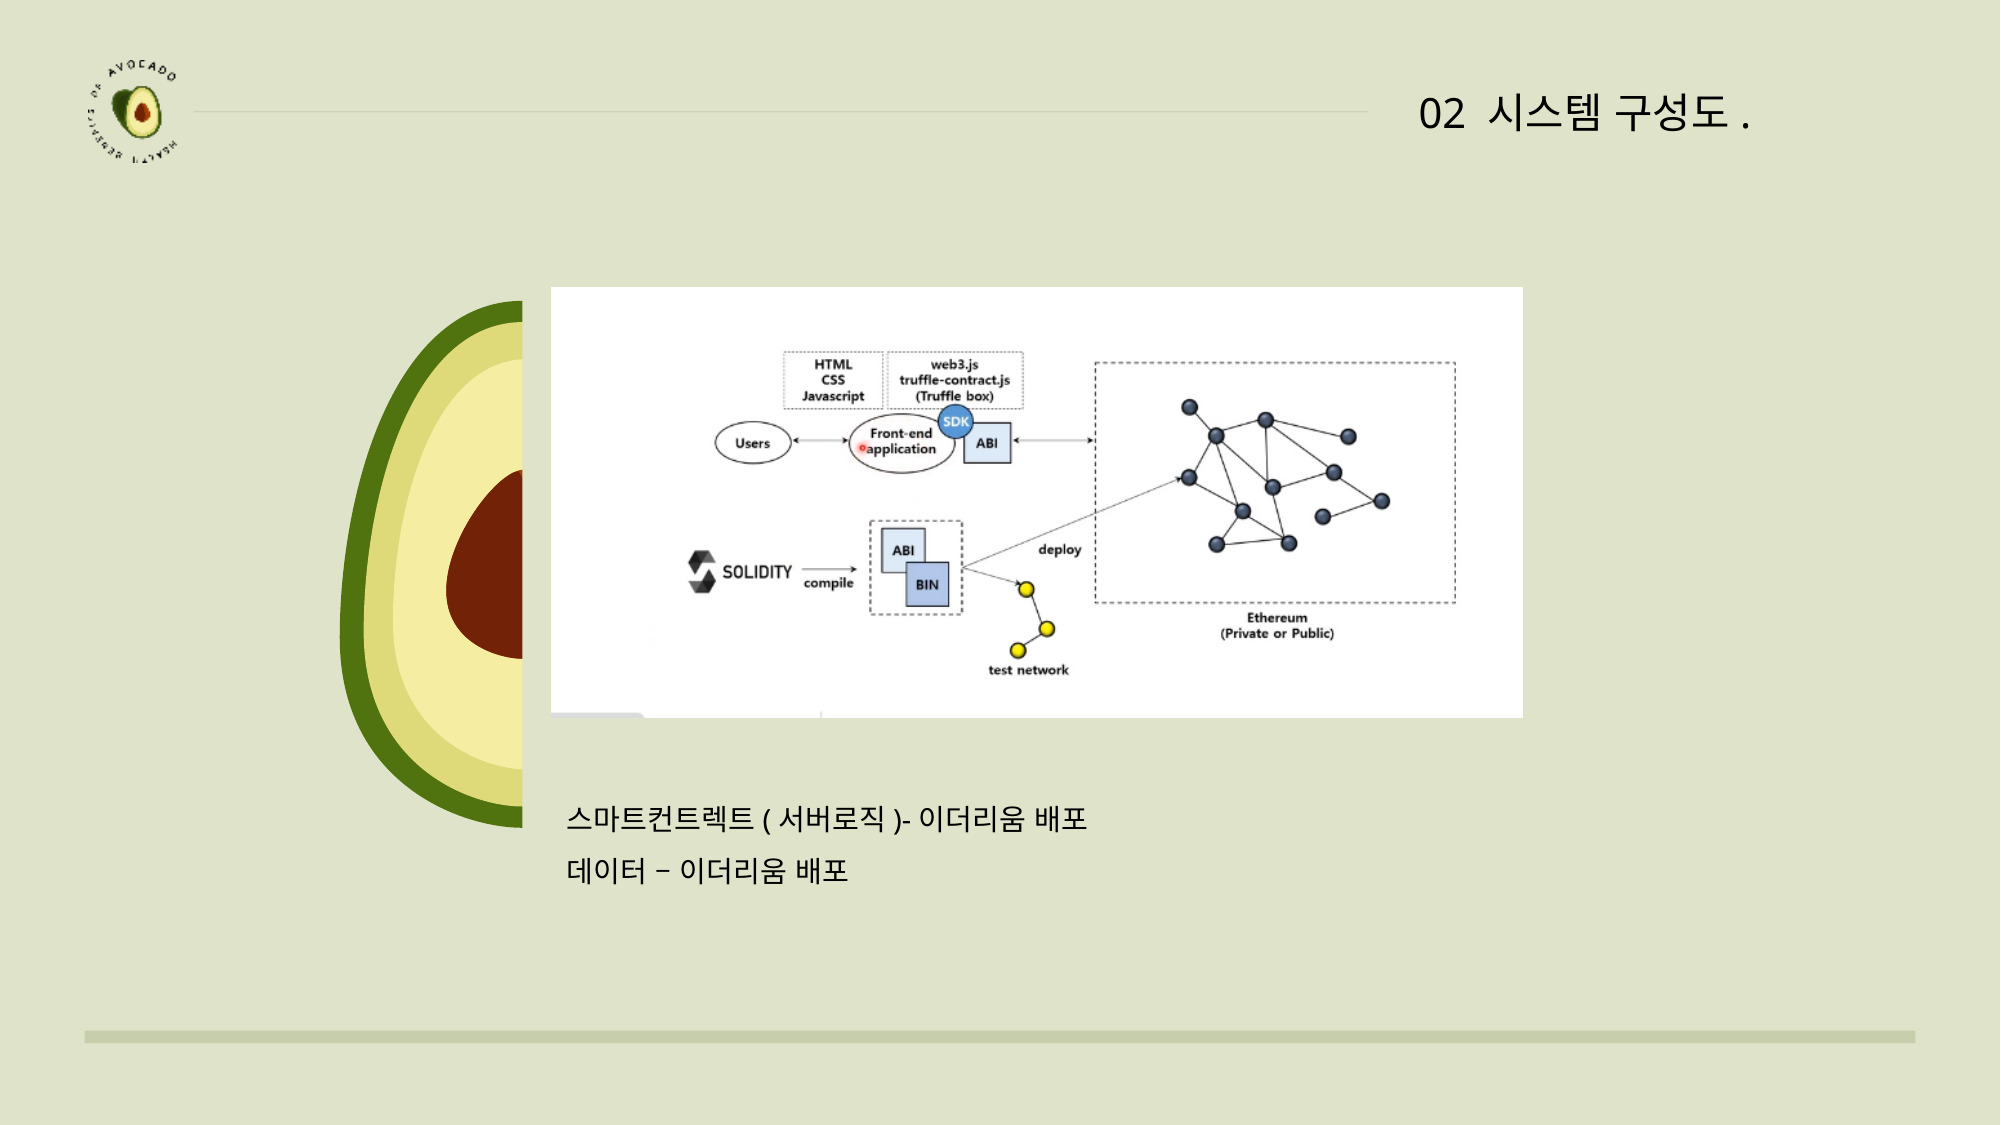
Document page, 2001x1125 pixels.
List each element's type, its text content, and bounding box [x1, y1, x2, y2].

text_box 02 시스템 구성도. [1403, 79, 1767, 144]
picture [551, 287, 1523, 718]
text_box 스마트컨트렉트(서버로직)-이더리움 배포 데이터 – 이더리움 배포 [551, 776, 1575, 896]
picture [88, 60, 185, 163]
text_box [339, 239, 756, 886]
